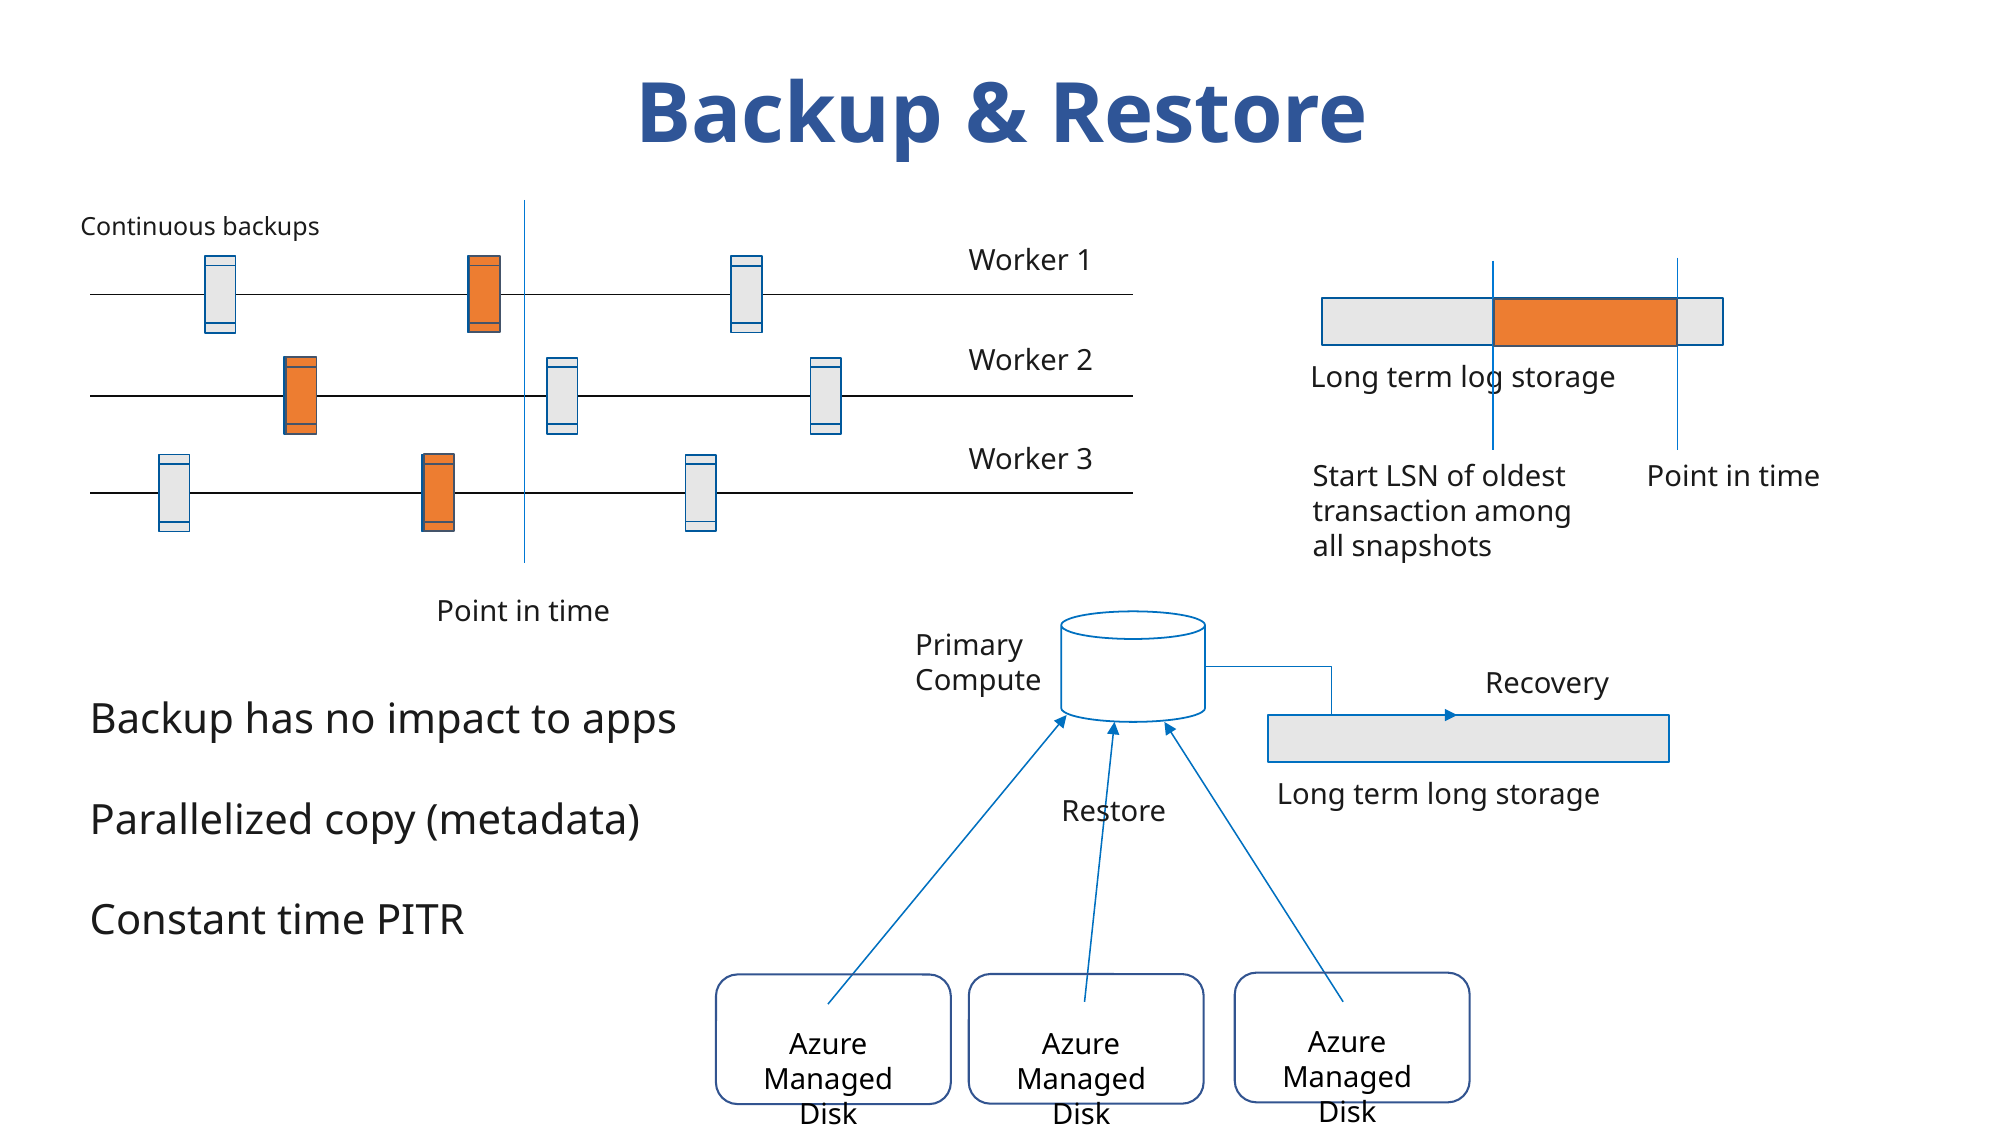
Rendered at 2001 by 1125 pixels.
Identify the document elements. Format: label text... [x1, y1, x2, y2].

text_box Worker 2 [954, 333, 1108, 384]
text_box [423, 494, 455, 532]
text_box Worker 3 [954, 432, 1108, 483]
text_box [159, 454, 190, 492]
text_box Restore [1115, 784, 1164, 835]
text_box [469, 295, 501, 333]
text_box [1204, 666, 1458, 716]
text_box [1678, 298, 1724, 346]
text_box Azure Managed Disk [715, 1018, 941, 1125]
text_box [1267, 715, 1670, 763]
text_box Long term log storage [1295, 350, 1492, 401]
text_box Recovery [1470, 657, 1624, 707]
text_box [546, 357, 578, 395]
text_box Start LSN of oldest transaction among all snapshots [1298, 449, 1593, 570]
text_box [967, 972, 1205, 1102]
text_box [1322, 298, 1492, 346]
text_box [1084, 721, 1115, 1002]
text_box [204, 255, 236, 294]
text_box [685, 494, 716, 532]
text_box Point in time [421, 584, 625, 635]
text_box [810, 396, 841, 434]
text_box Point in time [1631, 449, 1838, 500]
text_box [204, 295, 236, 333]
text_box Long term log storage [1494, 350, 1631, 401]
text_box [546, 396, 578, 434]
text_box Backup has no impact to apps Parallelized copy (metadata) Constant time PITR [74, 684, 794, 950]
text_box Restore [1067, 784, 1084, 835]
text_box Azure Managed Disk [968, 1017, 1194, 1125]
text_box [827, 715, 1067, 1005]
text_box [714, 973, 952, 1102]
text_box [731, 295, 762, 333]
text_box Primary Compute [900, 619, 1067, 704]
text_box [285, 356, 317, 395]
text_box [423, 454, 455, 492]
text_box [1494, 299, 1677, 347]
text_box [810, 357, 841, 395]
text_box [1233, 971, 1471, 1100]
text_box Azure Managed Disk [1234, 1016, 1460, 1125]
text_box [731, 256, 762, 294]
text_box [1061, 611, 1206, 722]
text_box Worker 1 [954, 233, 1108, 284]
text_box Continuous backups [65, 202, 336, 248]
text_box [469, 255, 501, 294]
text_box Long term long storage [1344, 767, 1616, 818]
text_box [1164, 721, 1344, 1002]
text_box [159, 494, 190, 532]
text_box [285, 396, 317, 435]
text_box [685, 454, 716, 492]
title Backup & Restore [74, 49, 1930, 183]
